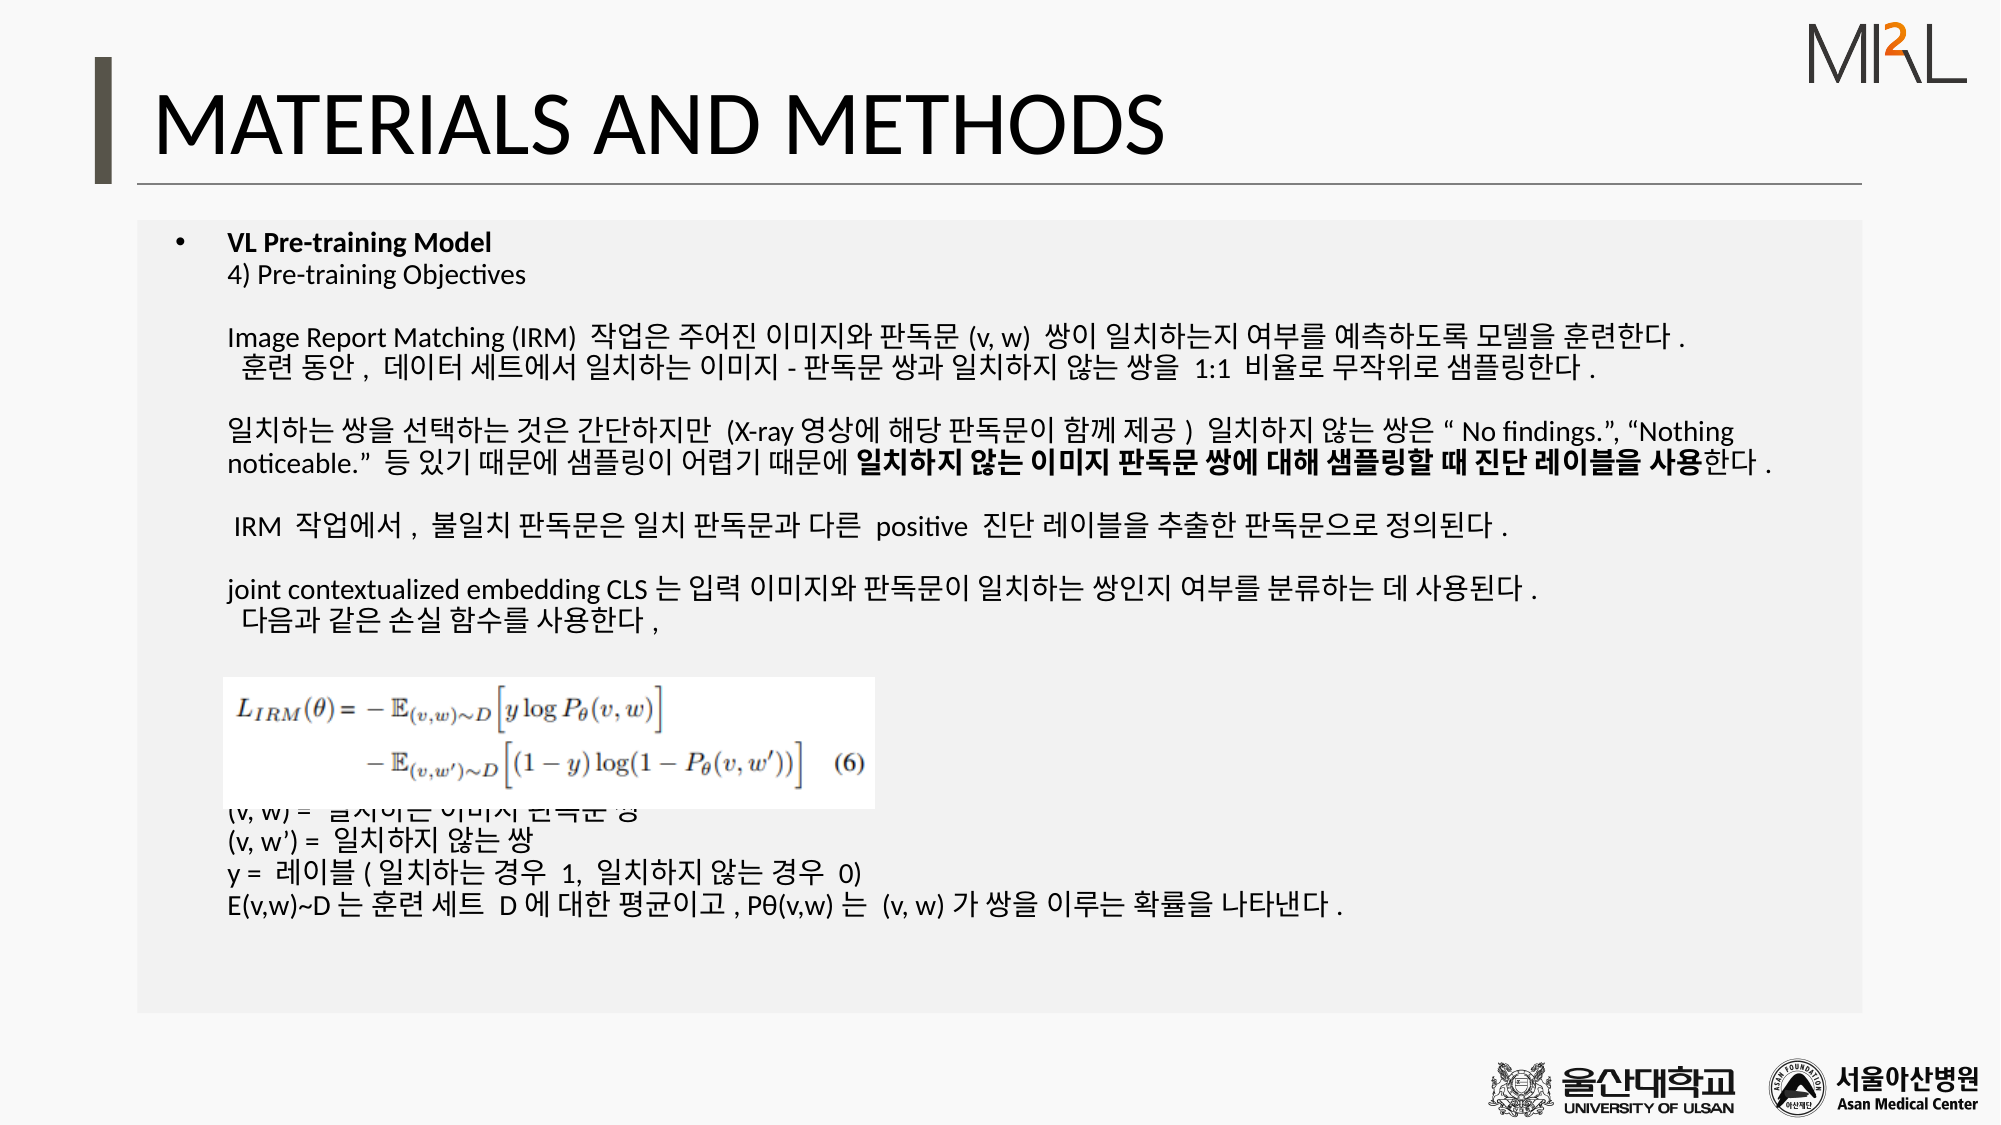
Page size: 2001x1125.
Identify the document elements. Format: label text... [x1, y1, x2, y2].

picture [1485, 1060, 1738, 1119]
picture [1764, 1056, 1987, 1119]
title MATERIALS AND METHODS [137, 0, 1863, 218]
picture [1863, 22, 1967, 83]
list VL Pre-training Model 4) Pre-training Objectives Image Report Matching (IRM) 작업은 주어진 이미지와 판독문(v, w) 쌍이 일치하는지 여부를 예측하도록 모델을 훈련한다. 훈련 동안, 데이터 세트에서 일치하는 이미지-판독문 쌍과 일치하지 않는 쌍을 1:1 비율로 무작위로 샘플링한다. 일치하는 쌍을 선택하는 것은 간단하지만 (X-ray영상에 해당 판독문이 함께 제공) 일치하지 않는 쌍은 “No findings.”, “Nothing noticeable.” 등 있기 때문에 샘플링이 어렵기 때문에 일치하지 않는 이미지 판독문 쌍에 대해 샘플링할 때 진단 레이블을 사용한다. IRM 작업에서, 불일치 판독문은 일치 판독문과 다른 positive 진단 레이블을 추출한 판독문으로 정의된다. joint contextualized embedding CLS는 입력 이미지와 판독문이 일치하는 쌍인지 여부를 분류하는 데 사용된다. 다음과 같은 손실 함수를 사용한다, (v, w) = 일치하는 이미지 판독문 쌍 (v, w’) = 일치하지 않는 쌍 y = 레이블(일치하는 경우 1, 일치하지 않는 경우 0) E(v,w)~D는 훈련 세트 D에 대한 평균이고, Pθ(v,w)는 (v, w)가 쌍을 이루는 확률을 나타낸다. [137, 220, 1863, 1014]
picture [223, 677, 875, 810]
